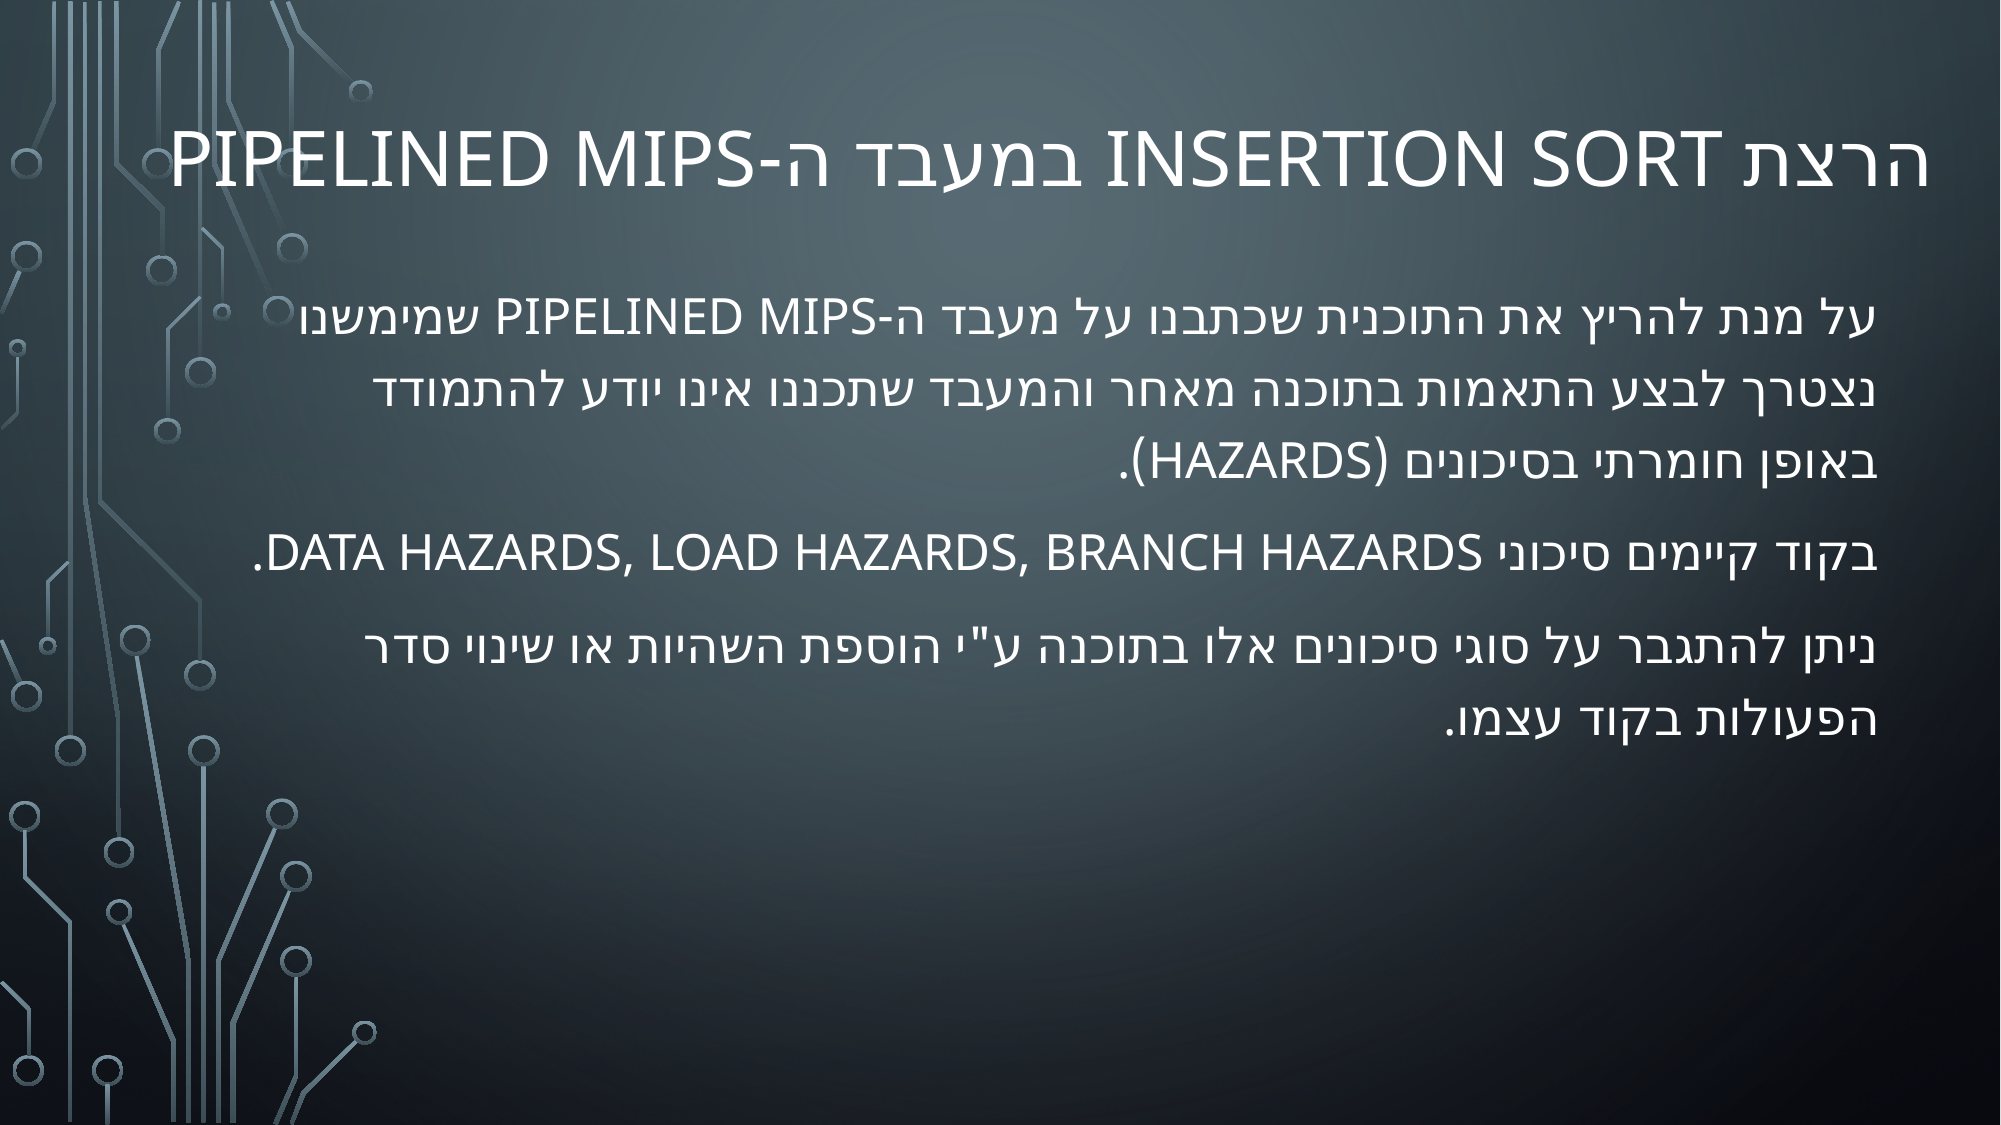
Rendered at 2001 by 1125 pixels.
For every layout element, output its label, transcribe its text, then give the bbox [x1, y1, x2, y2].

title הרצת Insertion sort במעבד ה-Pipelined MIPS [29, 43, 1949, 212]
subtitle על מנת להריץ את התוכנית שכתבנו על מעבד ה-Pipelined MIPs שמימשנו נצטרך לבצע התאמות בתוכנה מאחר והמעבד שתכננו אינו יודע להתמודד באופן חומרתי בסיכונים (hazards). בקוד קיימים סיכוני data hazards, load hazards, branch hazards. ניתן להתגבר על סוגי סיכונים אלו בתוכנה ע"י הוספת השהיות או שינוי סדר הפעולות בקוד עצמו. [227, 264, 1895, 839]
